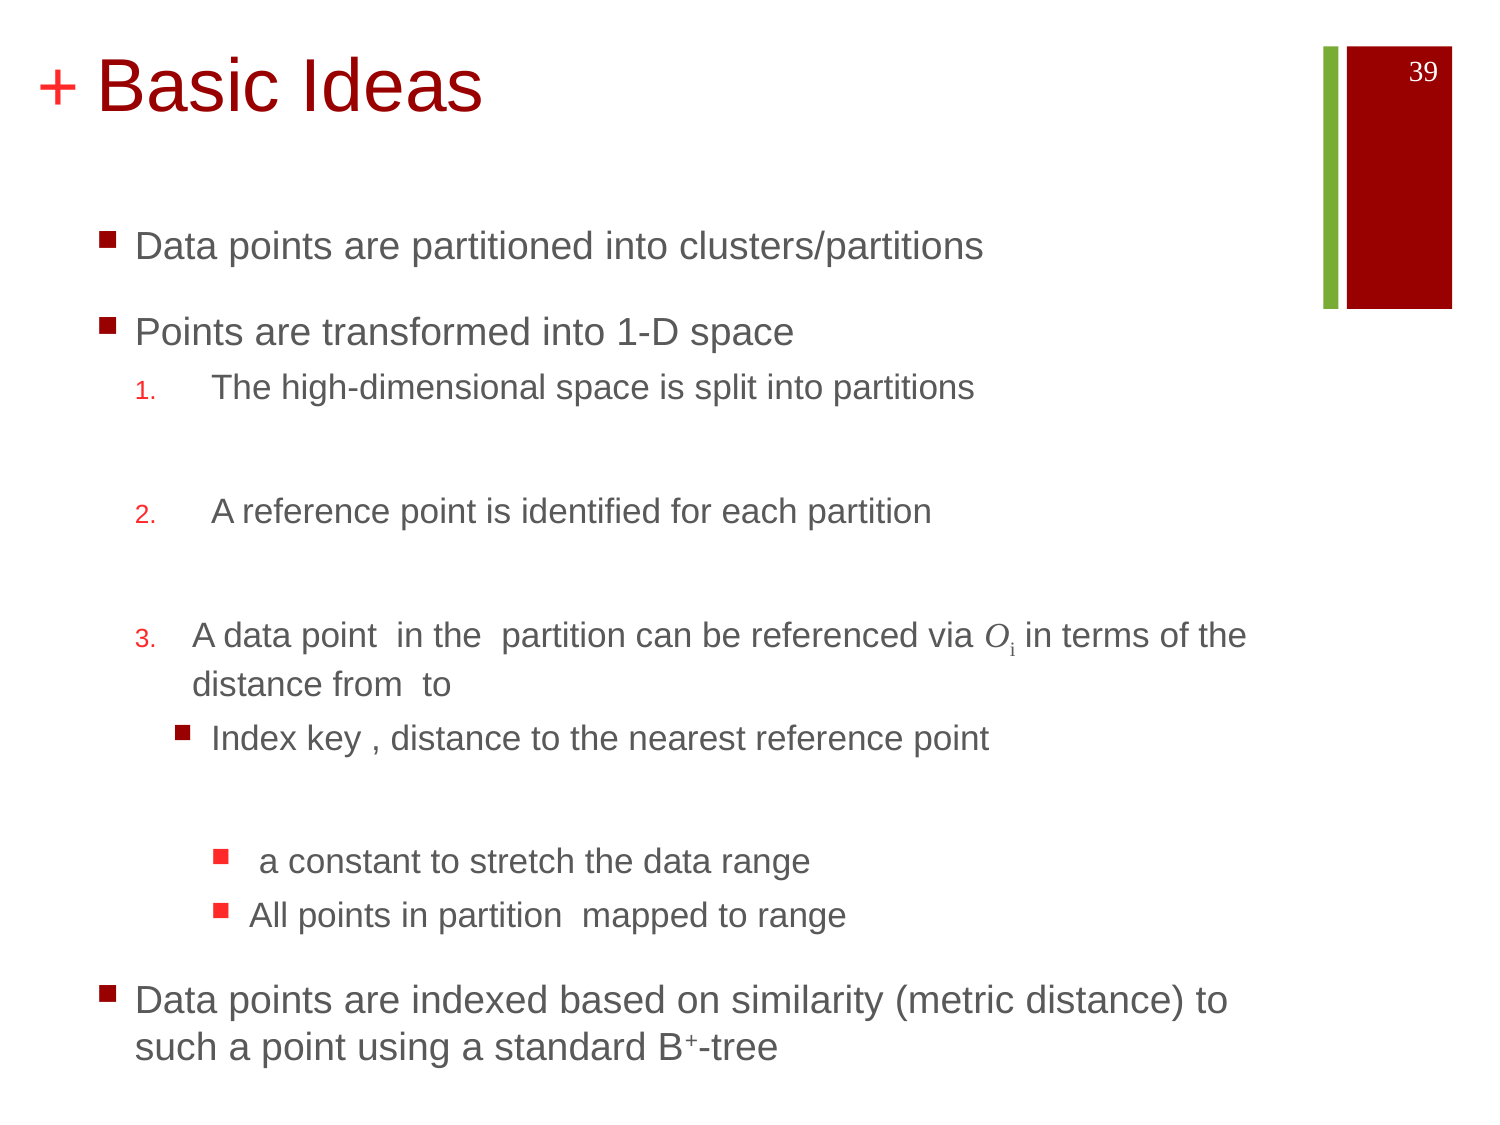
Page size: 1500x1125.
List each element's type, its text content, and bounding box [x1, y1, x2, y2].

slide_number 39 [1362, 39, 1454, 100]
title Basic Ideas [81, 29, 1322, 213]
